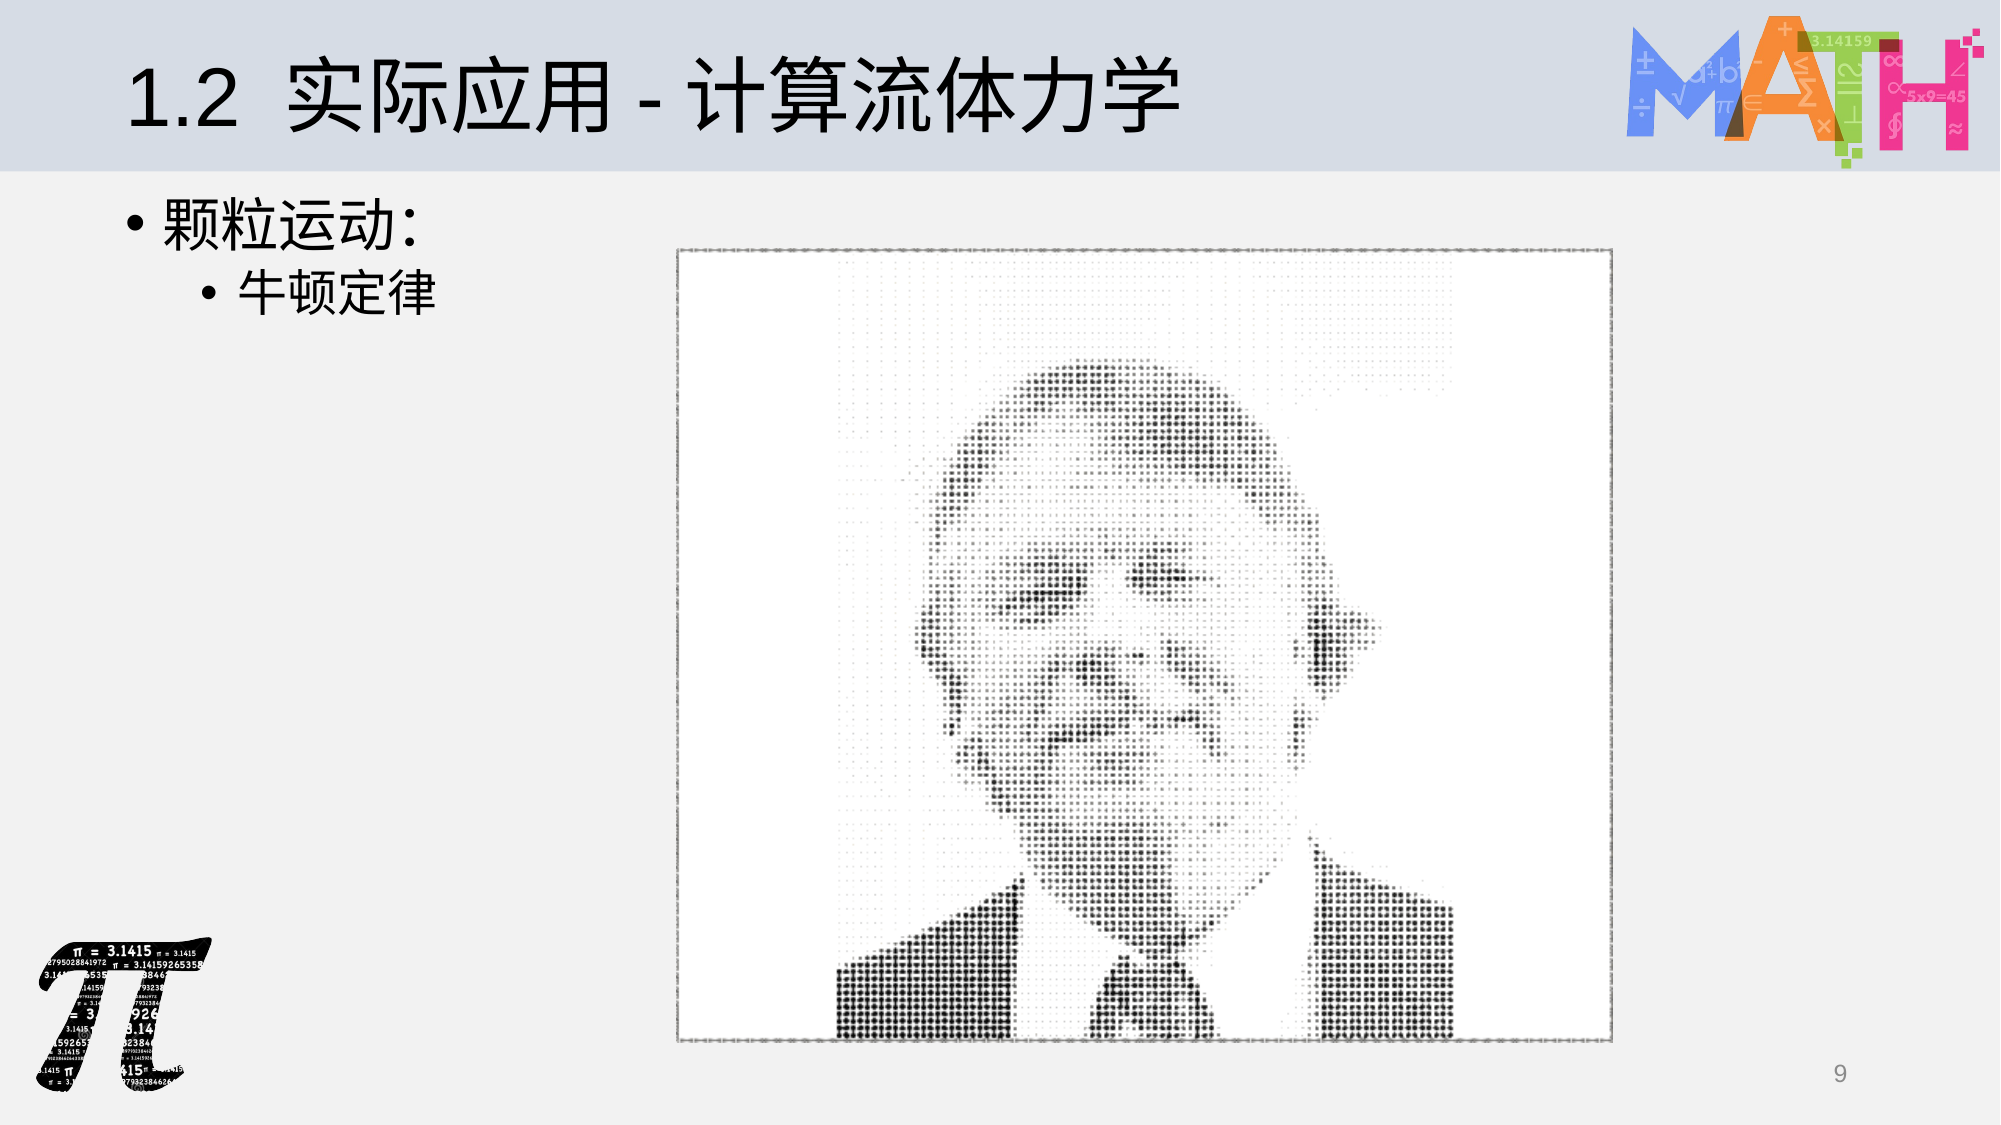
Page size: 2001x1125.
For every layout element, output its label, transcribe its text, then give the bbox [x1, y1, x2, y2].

picture [1626, 15, 1984, 169]
slide_number 9 [1412, 1043, 1863, 1103]
title 1.2 实际应用-计算流体力学 [109, 18, 1890, 153]
picture [676, 248, 1613, 1043]
picture [36, 937, 212, 1092]
list 颗粒运动： 牛顿定律 [109, 180, 1890, 1043]
